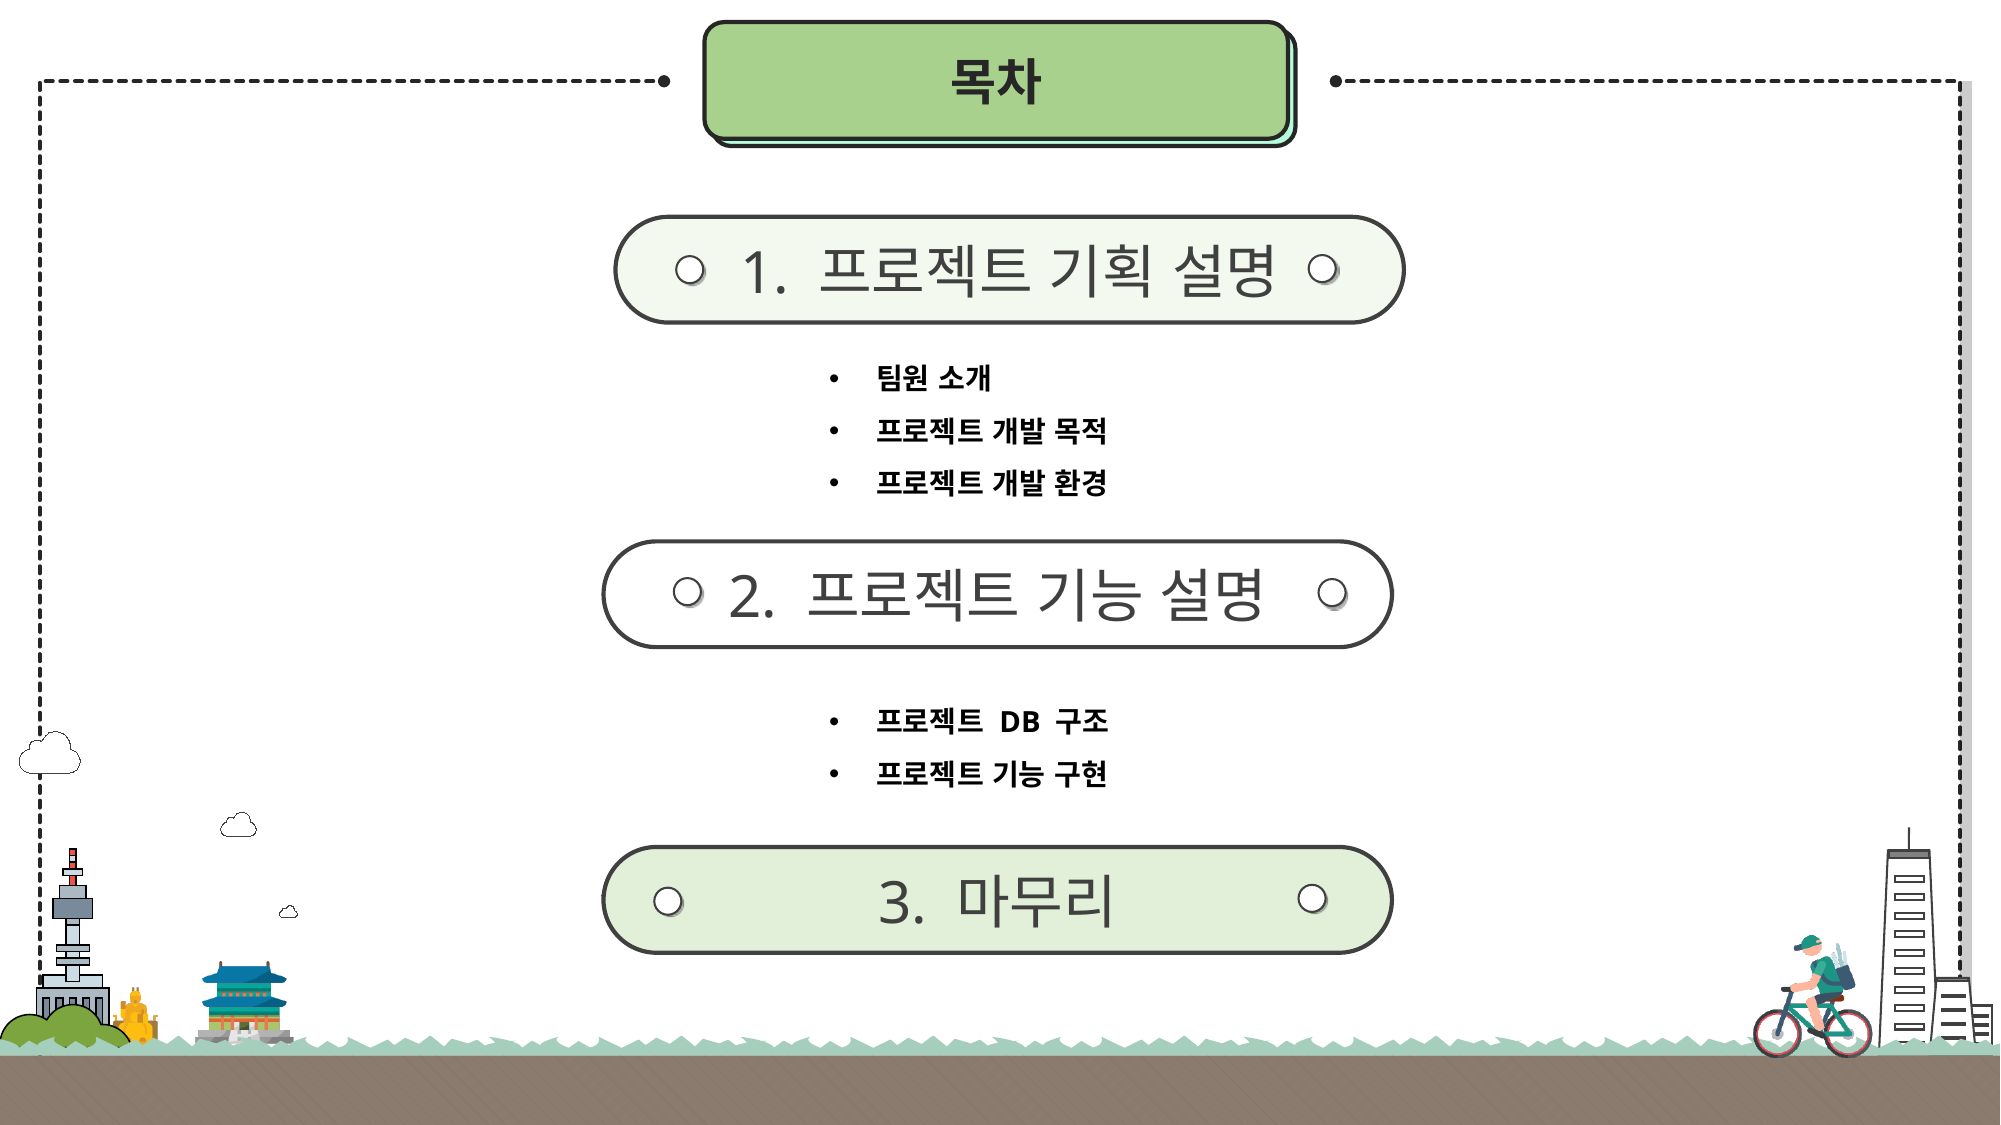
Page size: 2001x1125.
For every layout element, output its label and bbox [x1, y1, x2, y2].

text_box [603, 216, 1404, 953]
text_box [39, 81, 1973, 731]
text_box [704, 22, 1296, 147]
text_box [0, 731, 2000, 1125]
